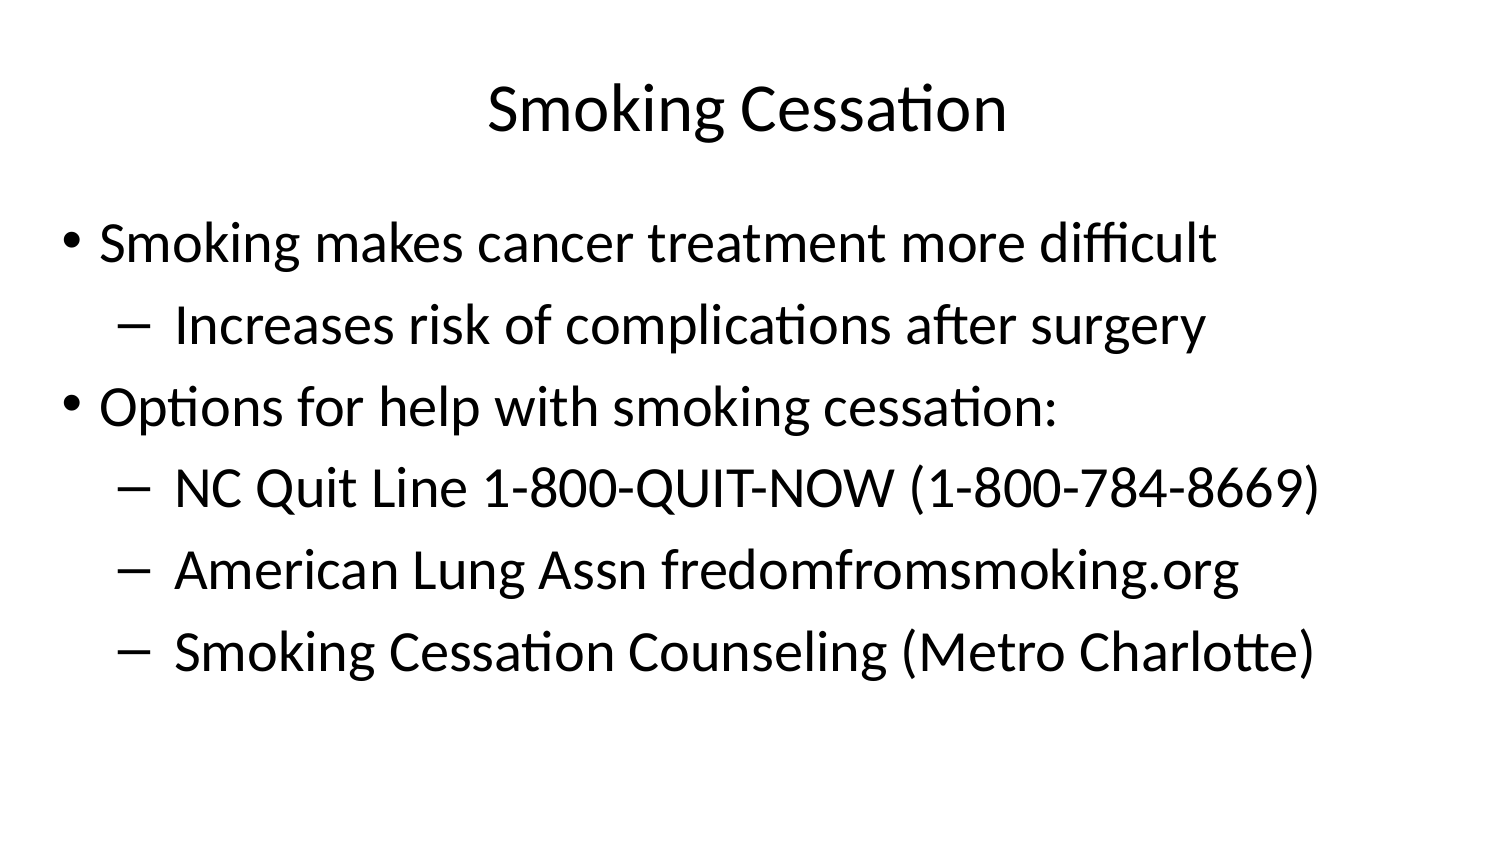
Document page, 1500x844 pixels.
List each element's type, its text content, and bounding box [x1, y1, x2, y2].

title Smoking Cessation [46, 33, 1450, 175]
list Smoking makes cancer treatment more difficult Increases risk of complications after surgery Options for help with smoking cessation: NC Quit Line 1-800-QUIT-NOW (1-800-784-8669) American Lung Assn fredomfromsmoking.org Smoking Cessation Counseling (Metro Charlotte) [46, 196, 1450, 810]
